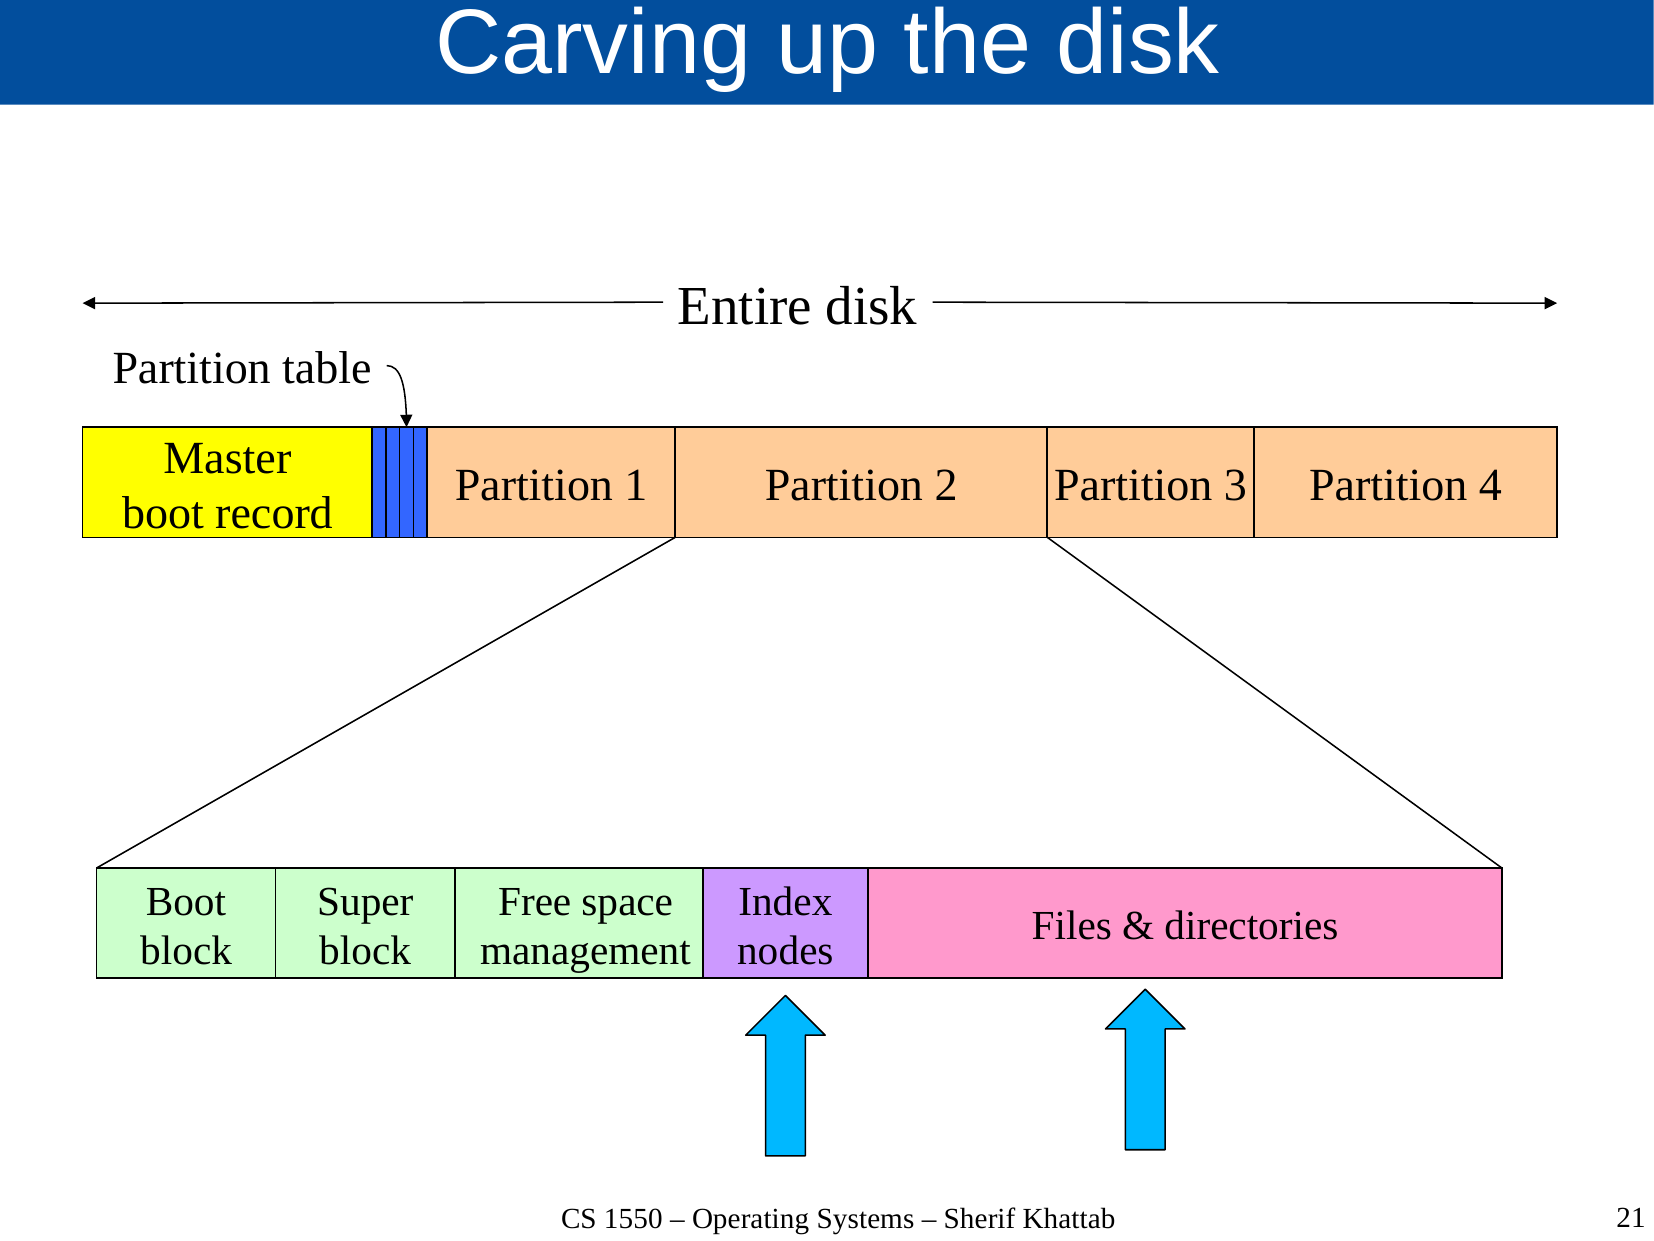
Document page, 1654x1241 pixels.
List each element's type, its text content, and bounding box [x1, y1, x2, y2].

text_box Files & directories [868, 868, 1502, 979]
slide_number 21 [1265, 1200, 1647, 1241]
text_box [745, 995, 826, 1156]
text_box [372, 427, 385, 538]
text_box [385, 435, 399, 538]
text_box Partition 1 [427, 427, 675, 538]
title Carving up the disk [0, 0, 1654, 105]
text_box Master boot record [82, 427, 372, 538]
text_box Partition 2 [675, 427, 1047, 538]
text_box Partition 3 [1047, 427, 1253, 538]
text_box [413, 427, 427, 538]
text_box Boot block [96, 868, 275, 979]
text_box Super block [275, 868, 454, 979]
text_box [399, 427, 413, 538]
text_box [1105, 989, 1186, 1150]
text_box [387, 365, 407, 428]
text_box Partition 4 [1253, 427, 1558, 538]
text_box Entire disk [663, 261, 933, 343]
text_box Free space management [454, 868, 702, 979]
text_box Index nodes [702, 868, 868, 979]
text_box Partition table [97, 330, 387, 401]
footer CS 1550 – Operating Systems – Sherif Khattab [460, 1201, 1217, 1241]
